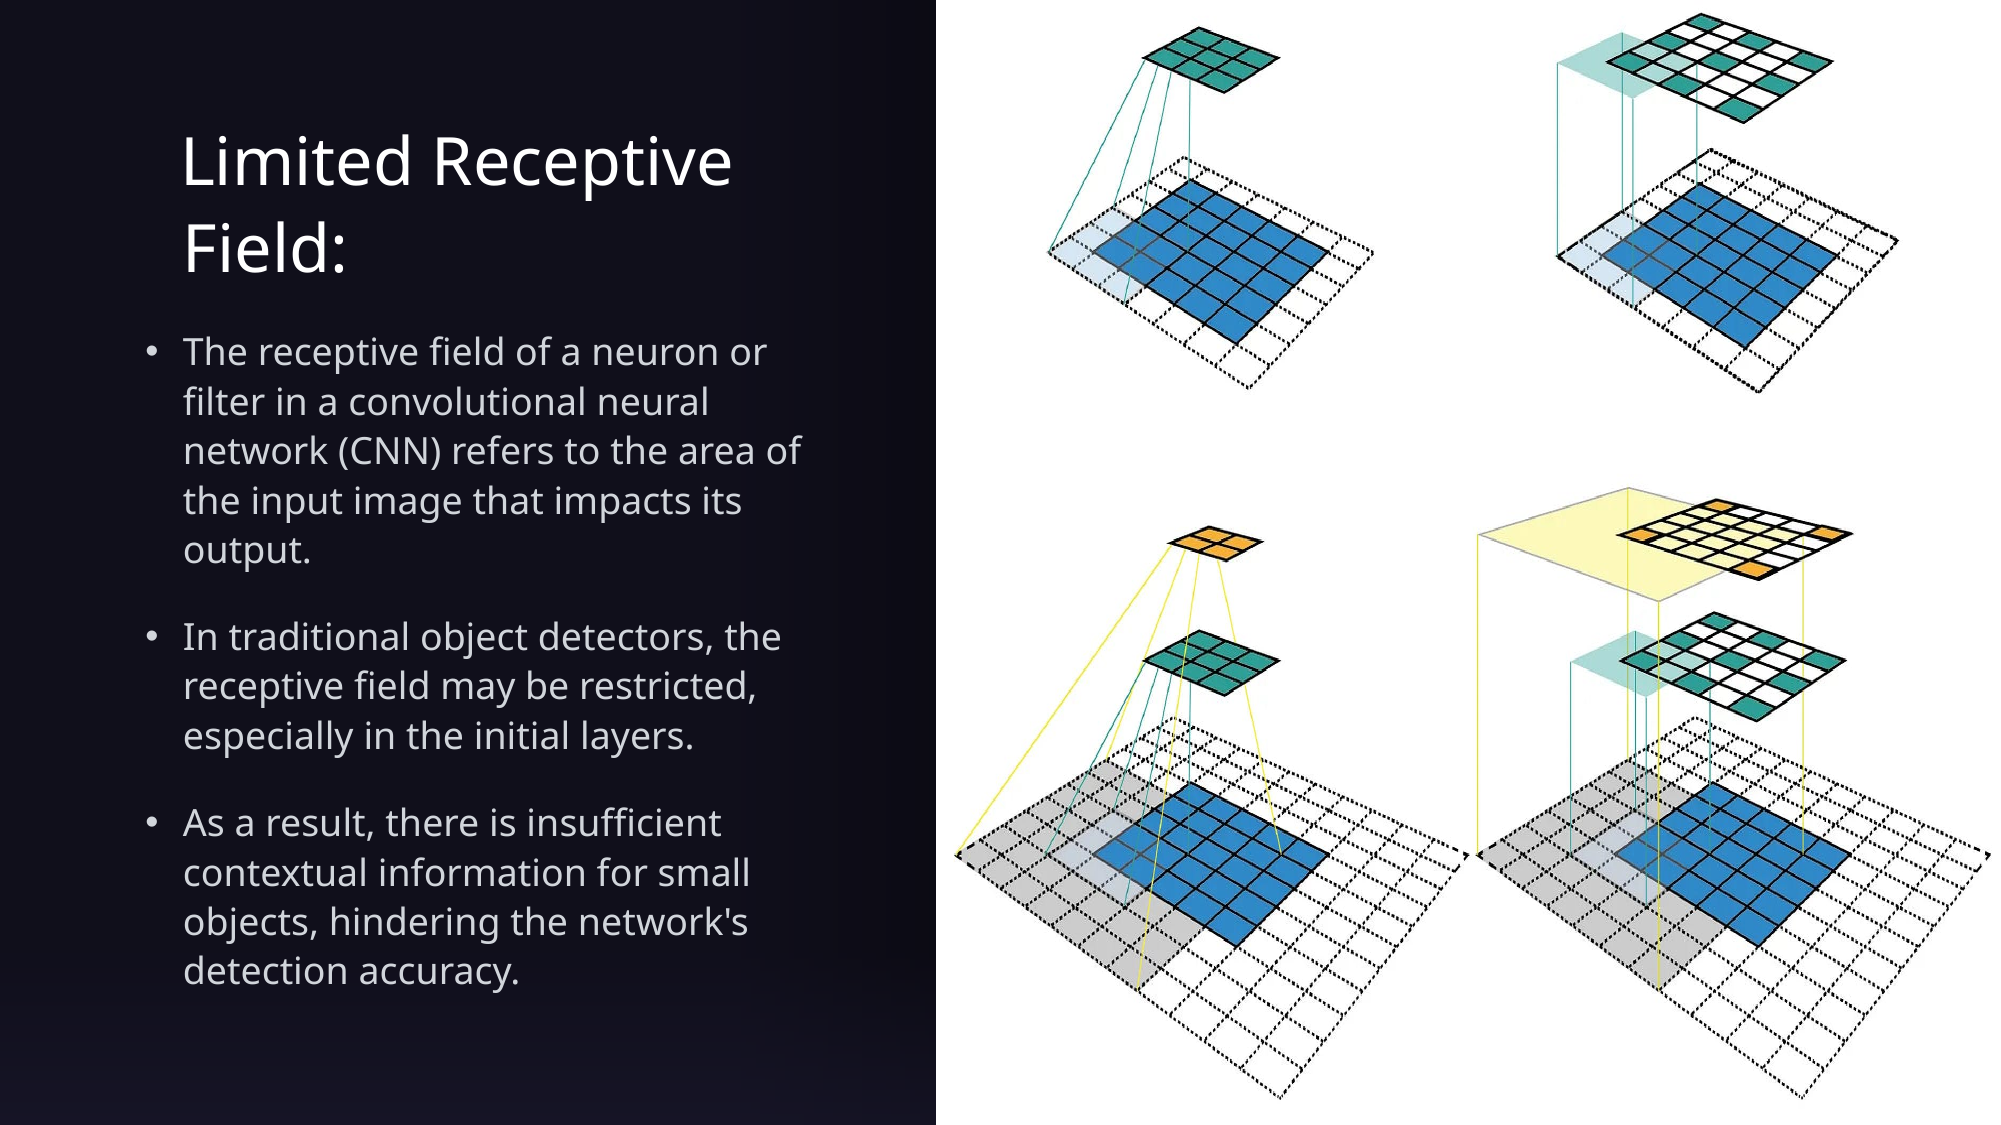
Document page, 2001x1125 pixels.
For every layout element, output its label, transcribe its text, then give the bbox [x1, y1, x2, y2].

picture [936, 0, 2000, 1125]
subtitle Limited Receptive Field: The receptive field of a neuron or filter in a convolutional neural network (CNN) refers to the area of the input image that impacts its output. In traditional object detectors, the receptive field may be restricted, especially in the initial layers. As a result, there is insufficient contextual information for small objects, hindering the network's detection accuracy. [145, 110, 858, 884]
